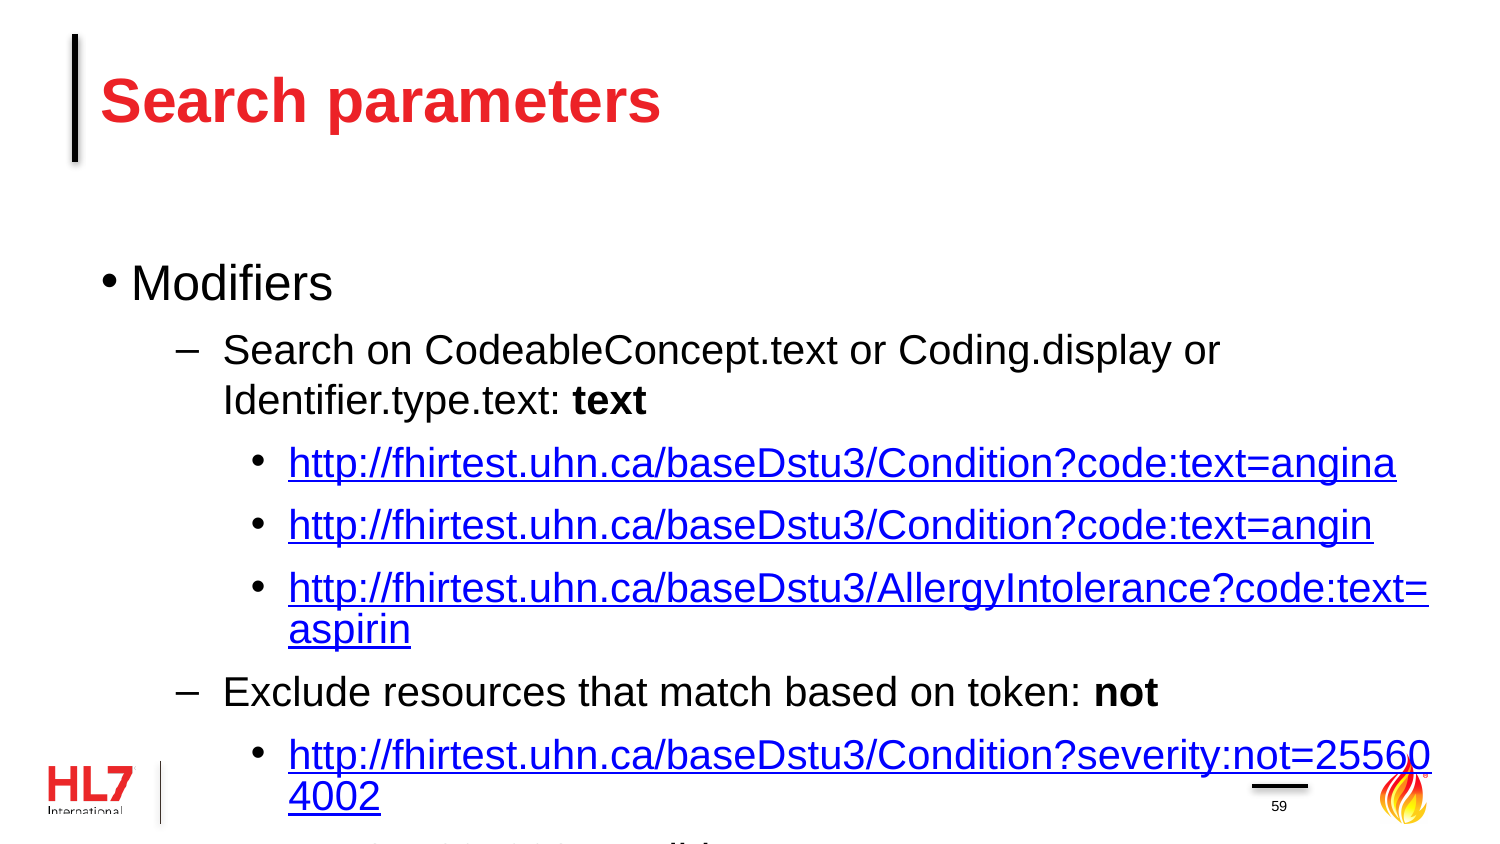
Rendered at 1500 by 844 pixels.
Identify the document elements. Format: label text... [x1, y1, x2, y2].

title Search parameters [100, 33, 1451, 163]
picture [1380, 753, 1428, 824]
slide_number 59 [1257, 788, 1302, 815]
list Modifiers Search on CodeableConcept.text or Coding.display or Identifier.type.text: text http://fhirtest.uhn.ca/baseDstu3/Condition?code:text=angina http://fhirtest.uhn.ca/baseDstu3/Condition?code:text=angin http://fhirtest.uhn.ca/baseDstu3/AllergyIntolerance?code:text=aspirin Exclude resources that match based on token: not http://fhirtest.uhn.ca/baseDstu3/Condition?severity:not=255604002 255604002 = “Mild” [100, 250, 1451, 731]
